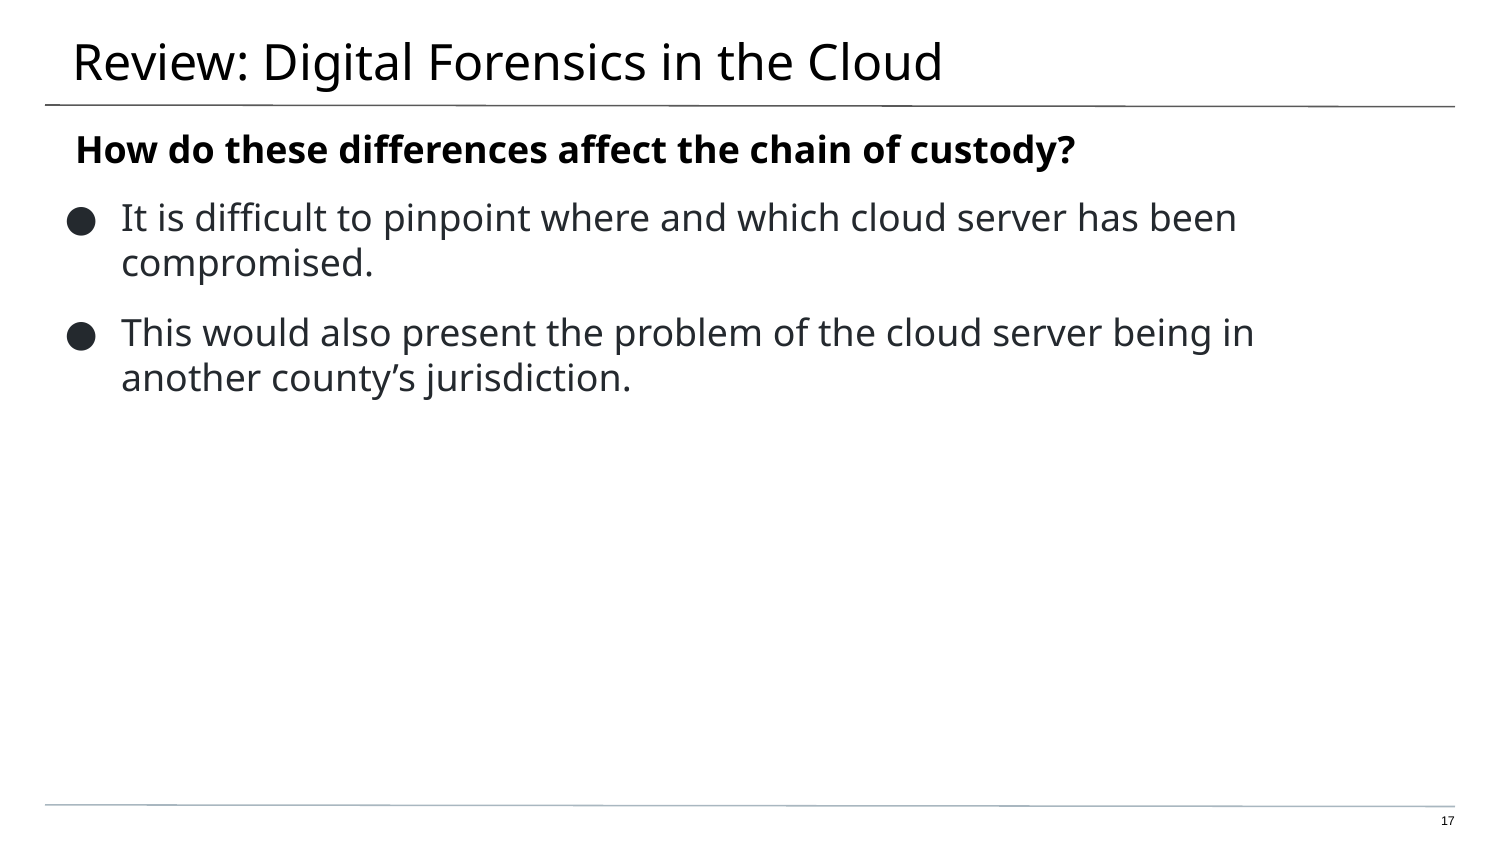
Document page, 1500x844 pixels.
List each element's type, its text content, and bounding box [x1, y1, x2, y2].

title Review: Digital Forensics in the Cloud [0, 0, 1500, 88]
slide_number 17 [1412, 813, 1455, 831]
list It is difficult to pinpoint where and which cloud server has been compromised. This would also present the problem of the cloud server being in another county’s jurisdiction. [0, 194, 1472, 807]
subtitle How do these differences affect the chain of custody? [0, 110, 1500, 171]
